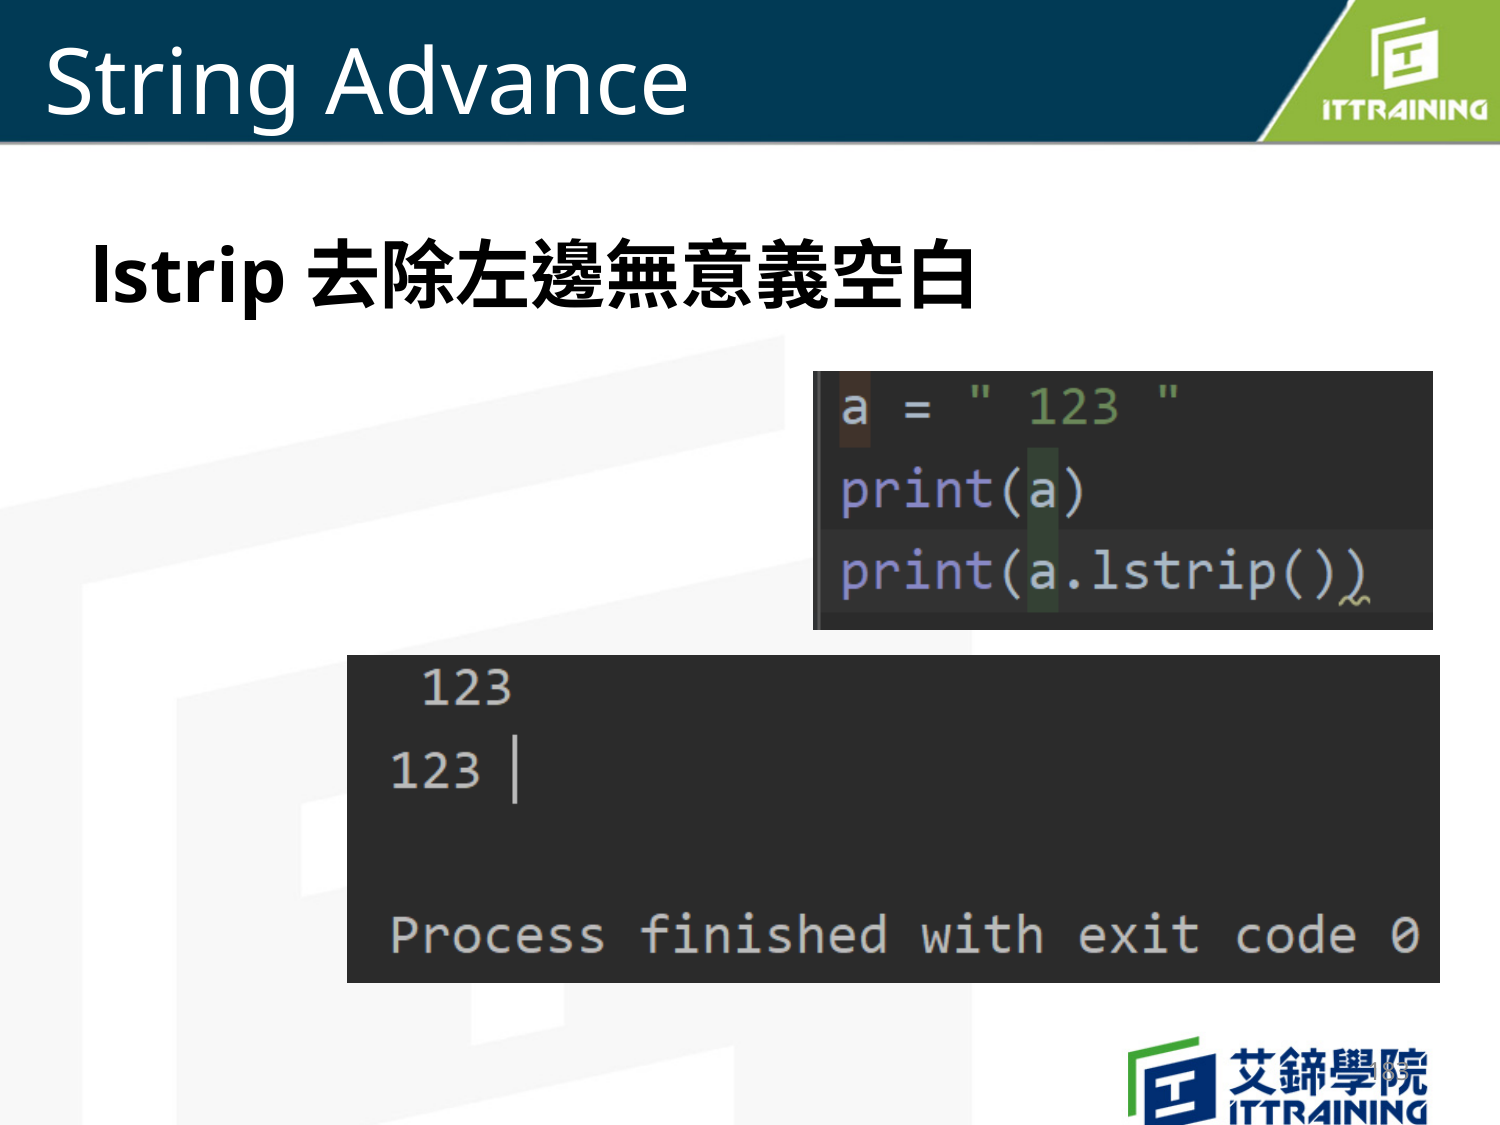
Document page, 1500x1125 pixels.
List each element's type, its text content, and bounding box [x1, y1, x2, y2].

picture [0, 0, 1500, 1125]
slide_number 183 [1074, 1042, 1425, 1103]
title String Advance [29, 0, 1380, 172]
list lstrip去除左邊無意義空白 [75, 219, 1425, 963]
